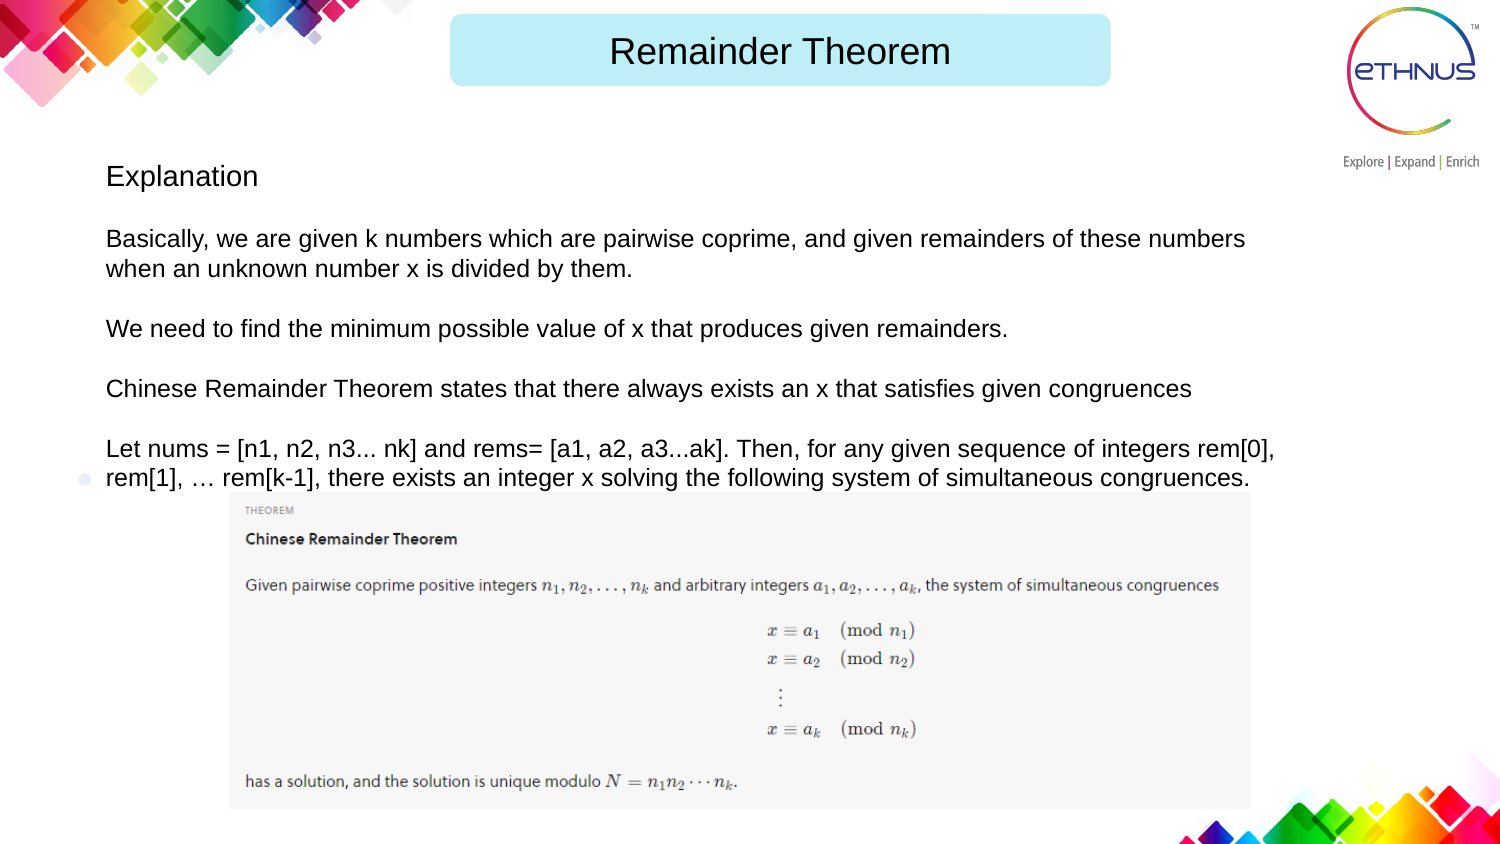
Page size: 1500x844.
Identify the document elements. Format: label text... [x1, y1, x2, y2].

text_box Remainder Theorem [450, 13, 1111, 86]
text_box [78, 473, 91, 486]
picture [0, 0, 412, 107]
picture [1344, 7, 1479, 170]
picture [229, 492, 1500, 844]
text_box Explanation Basically, we are given k numbers which are pairwise coprime, and given remainders of these numbers when an unknown number x is divided by them. We need to find the minimum possible value of x that produces given remainders. Chinese Remainder Theorem states that there always exists an x that satisfies given congruences Let nums = [n1, n2, n3... nk] and rems= [a1, a2, a3...ak]. Then, for any given sequence of integers rem[0], rem[1], … rem[k-1], there exists an integer x solving the following system of simultaneous congruences. [91, 150, 1329, 620]
